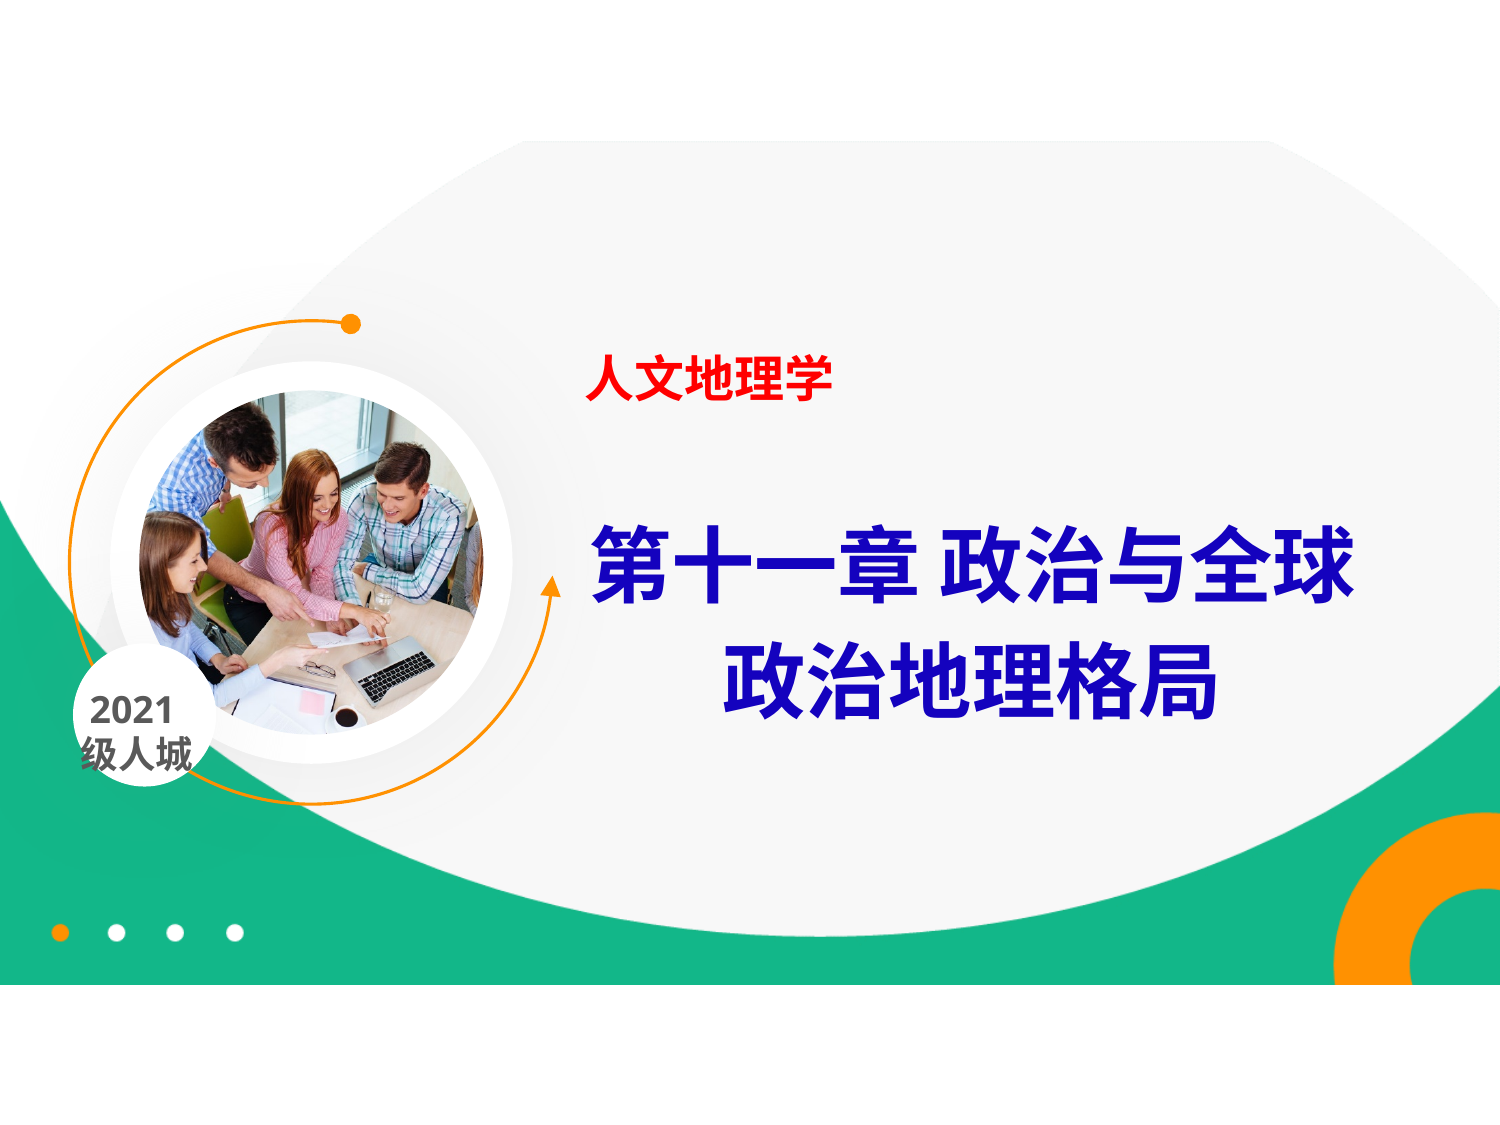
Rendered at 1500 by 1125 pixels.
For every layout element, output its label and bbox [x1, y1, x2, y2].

text_box [58, 320, 553, 805]
picture [0, 140, 1500, 985]
